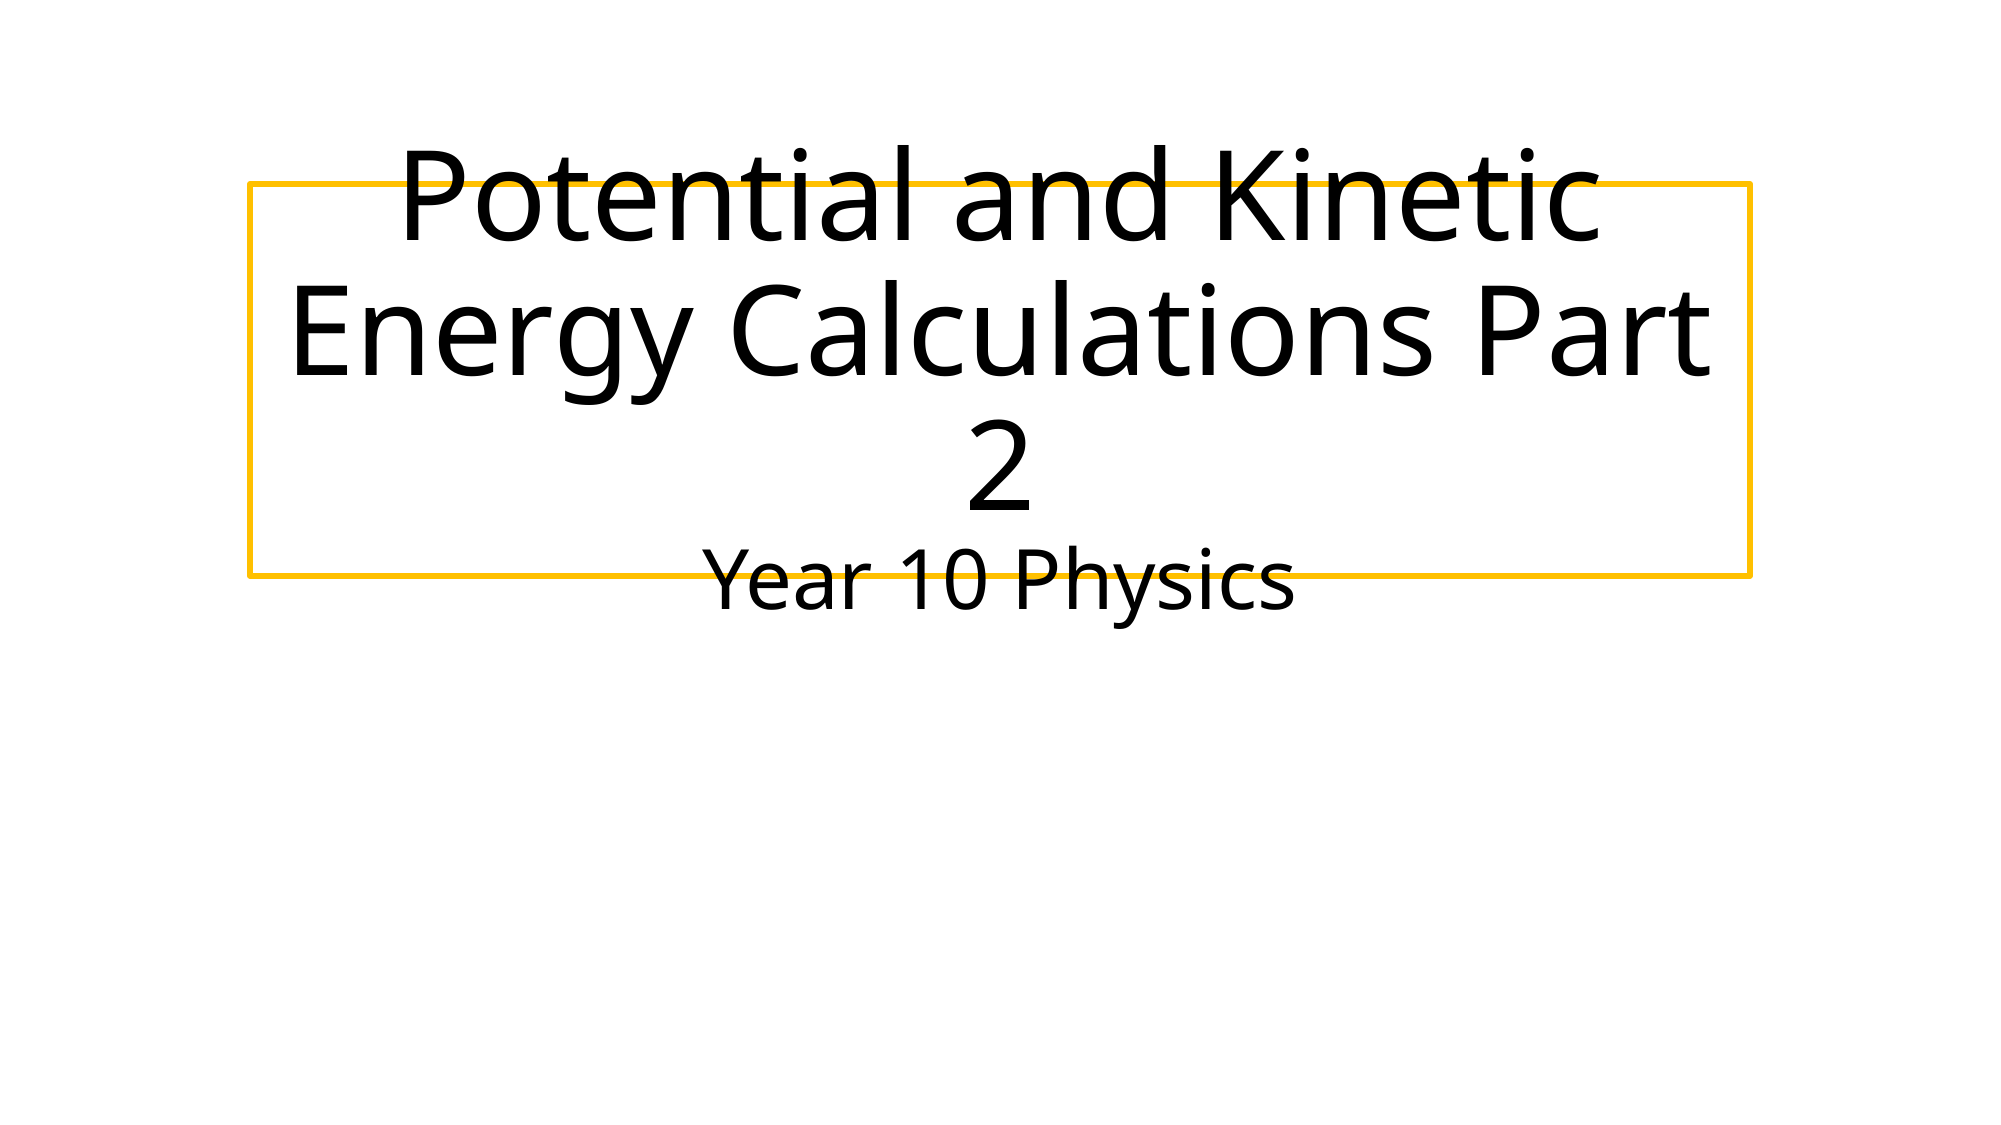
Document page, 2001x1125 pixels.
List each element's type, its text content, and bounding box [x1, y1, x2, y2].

title Potential and Kinetic Energy Calculations Part 2 Year 10 Physics [249, 184, 1750, 576]
